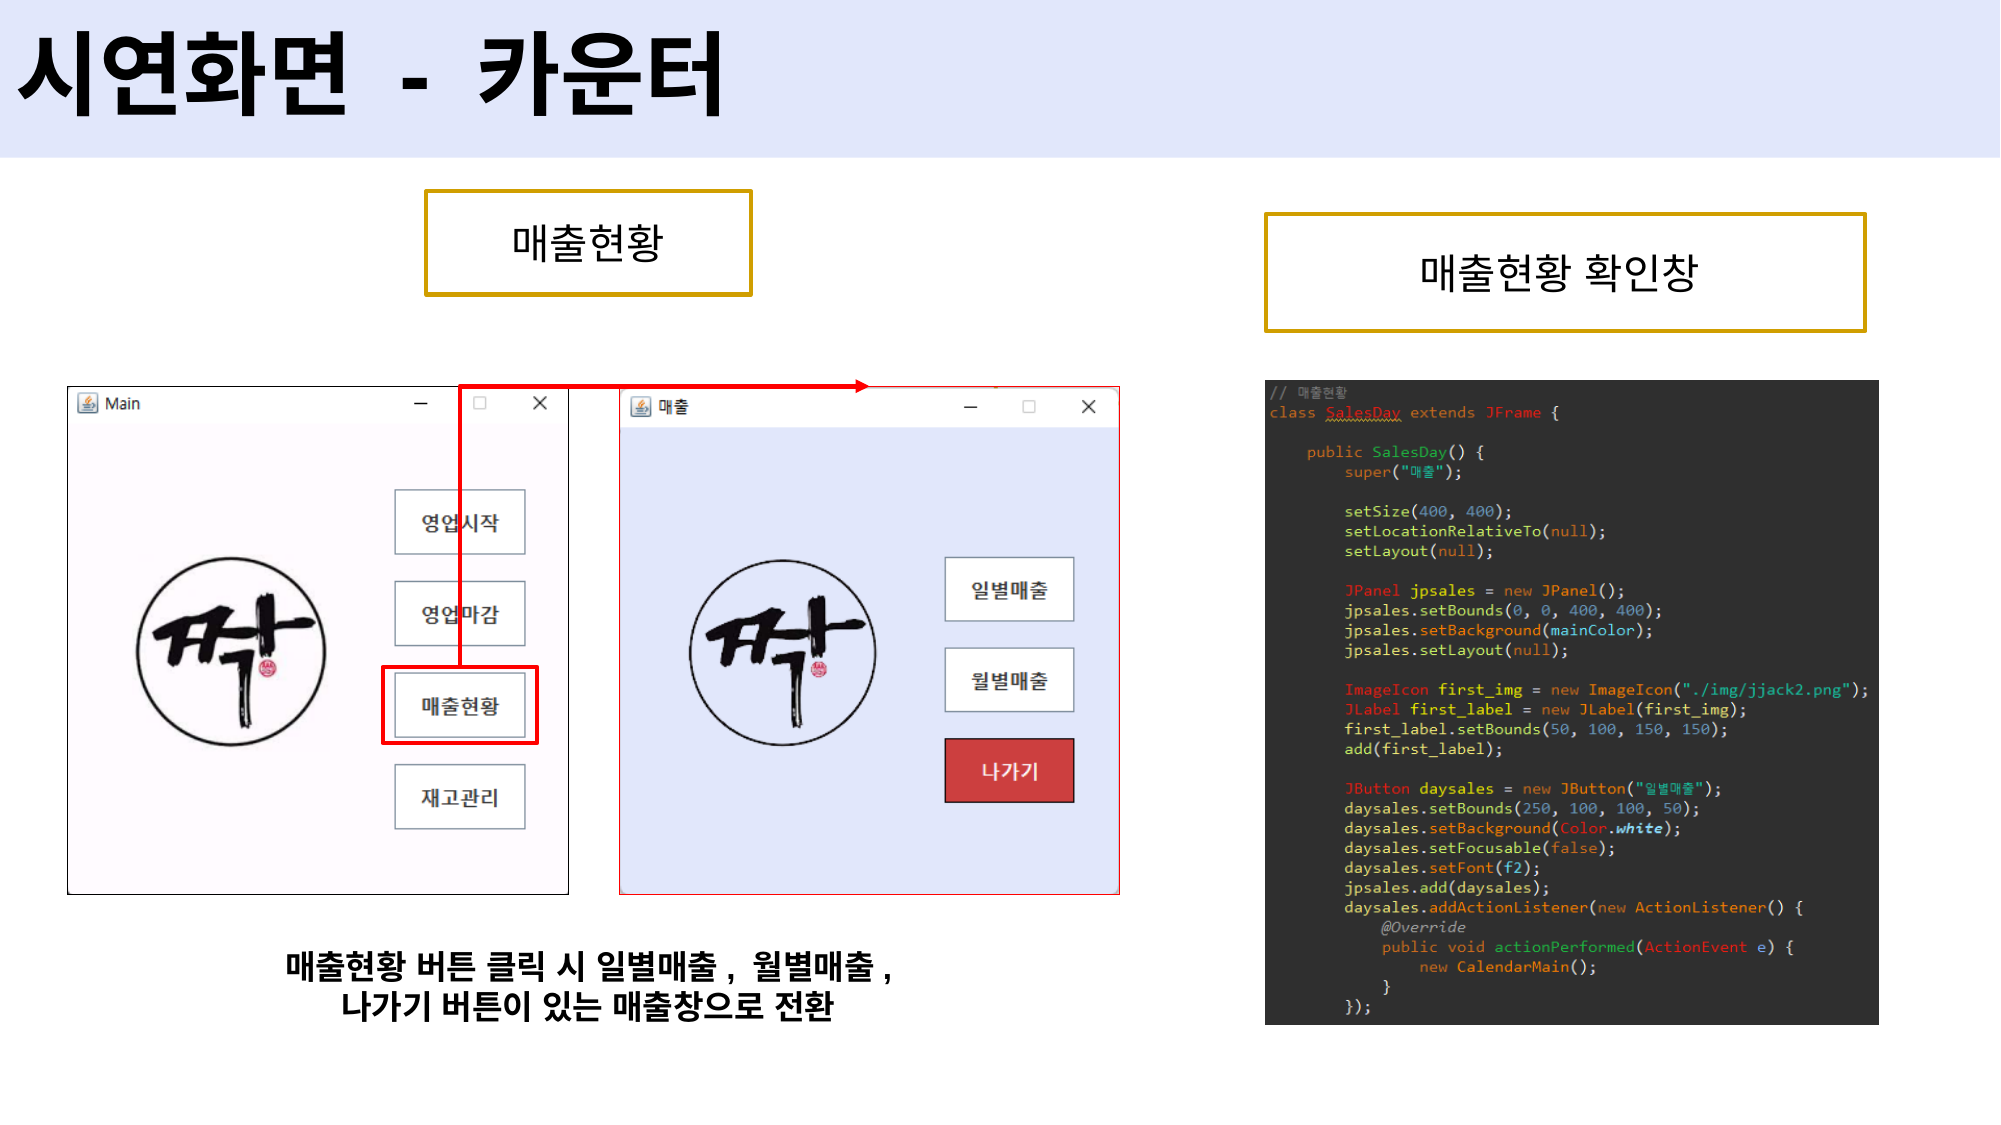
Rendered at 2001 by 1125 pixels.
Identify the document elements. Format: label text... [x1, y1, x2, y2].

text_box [382, 385, 870, 744]
text_box 매출현황 버튼 클릭 시 일별매출, 월별매출, 나가기 버튼이 있는 매출창으로 전환 [245, 938, 932, 1034]
picture [619, 386, 1120, 896]
picture [1265, 380, 1879, 1025]
text_box 매출현황 확인창 [1264, 212, 1867, 333]
text_box 매출현황 [424, 189, 753, 297]
picture [67, 386, 570, 896]
title 시연화면 - 카운터 [0, 0, 2000, 158]
